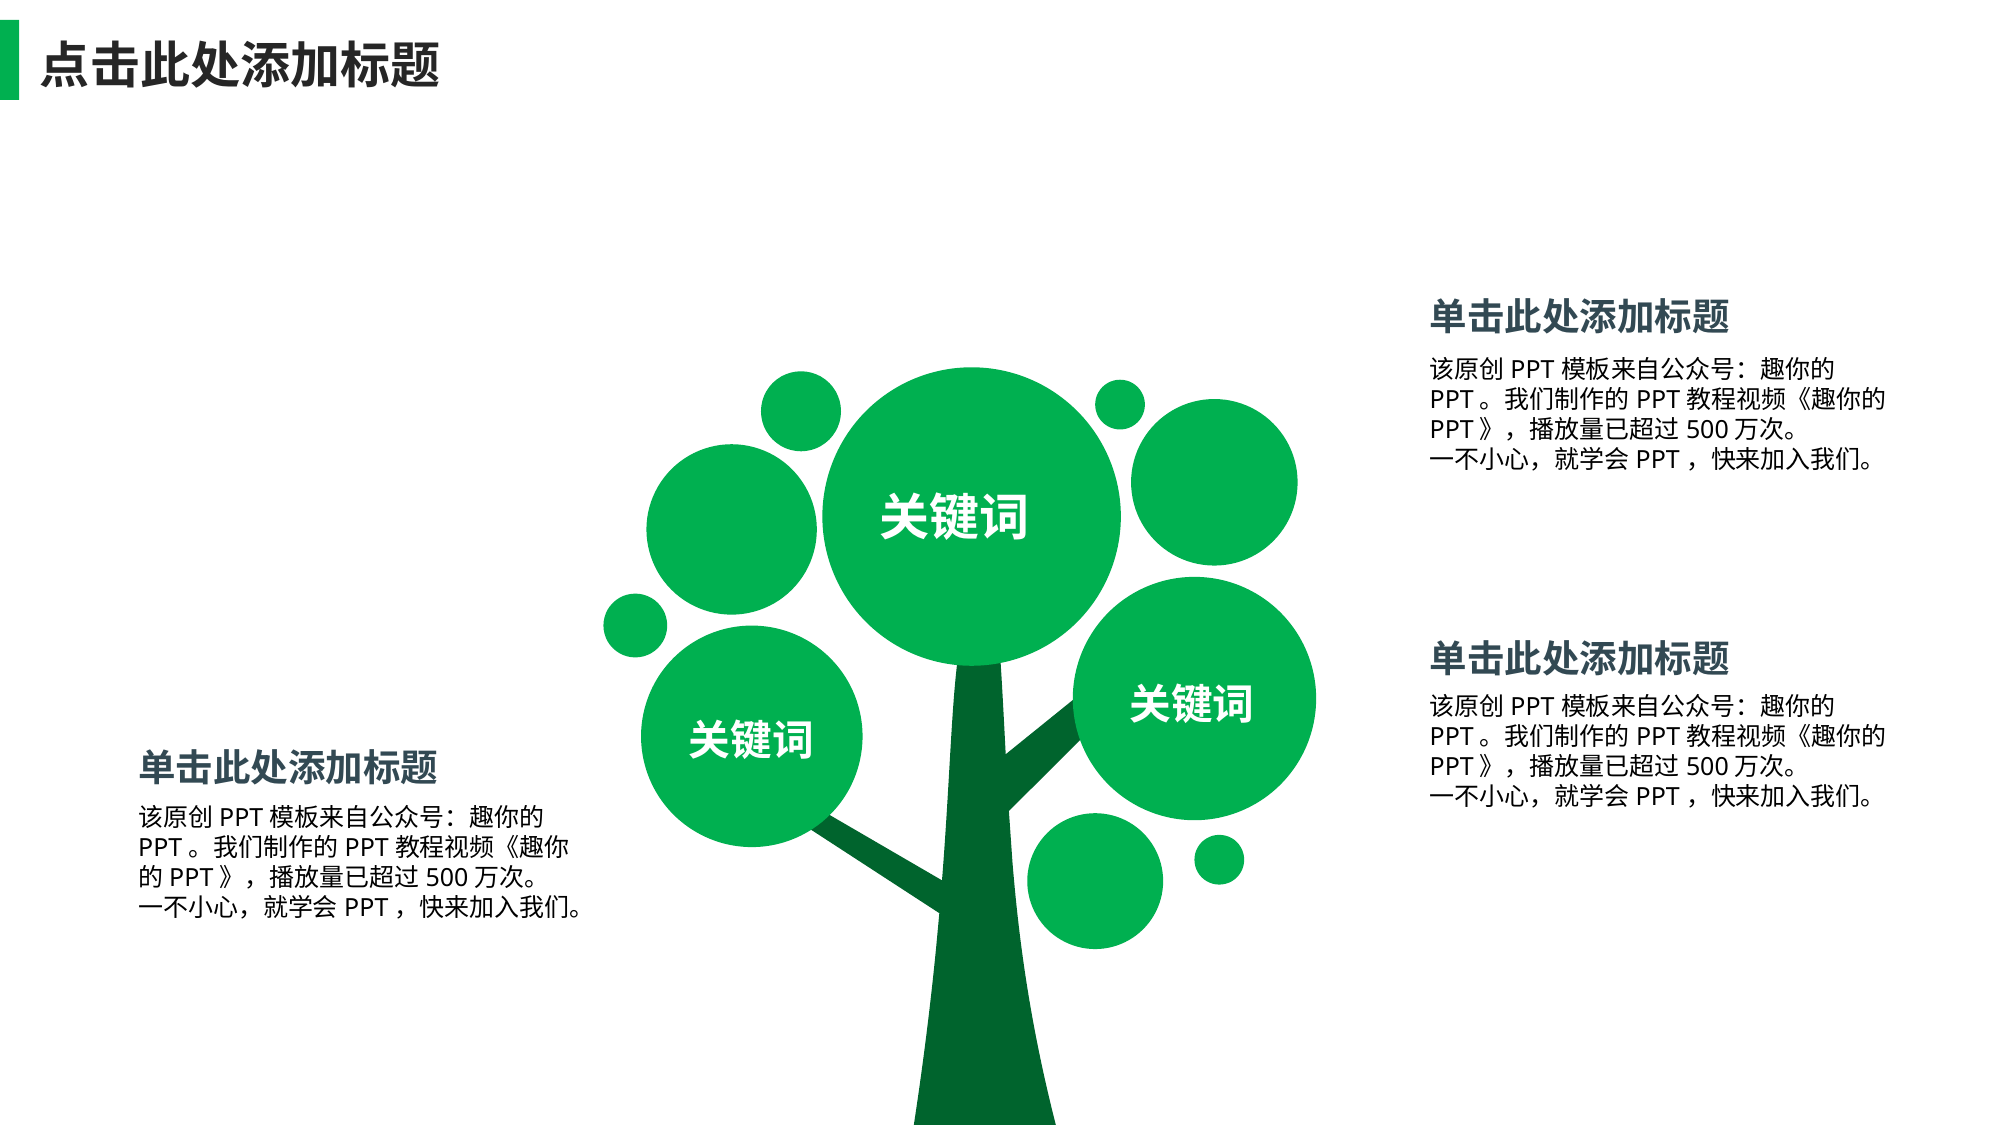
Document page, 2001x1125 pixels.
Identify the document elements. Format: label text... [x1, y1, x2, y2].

text_box [1026, 812, 1165, 951]
text_box 该原创PPT模板来自公众号：趣你的PPT。我们制作的PPT教程视频《趣你的PPT》，播放量已超过500万次。 一不小心，就学会PPT，快来加入我们。 [1414, 346, 1903, 481]
text_box 关键词 [673, 706, 841, 771]
text_box [640, 624, 864, 849]
text_box [602, 592, 669, 659]
text_box [821, 366, 1122, 667]
text_box 单击此处添加标题 [123, 736, 464, 797]
text_box [759, 370, 843, 453]
text_box 该原创PPT模板来自公众号：趣你的PPT。我们制作的PPT教程视频《趣你的PPT》，播放量已超过500万次。 一不小心，就学会PPT，快来加入我们。 [1414, 683, 1903, 818]
text_box [1193, 833, 1246, 886]
text_box [1094, 378, 1146, 431]
text_box 关键词 [1114, 670, 1282, 736]
text_box [1071, 575, 1318, 822]
text_box [645, 443, 818, 616]
text_box [812, 664, 1079, 1125]
text_box 单击此处添加标题 [1414, 285, 1755, 346]
text_box 点击此处添加标题 [25, 26, 461, 101]
text_box [1130, 398, 1299, 567]
text_box [0, 19, 20, 101]
text_box 关键词 [864, 478, 1079, 553]
text_box 该原创PPT模板来自公众号：趣你的PPT。我们制作的PPT教程视频《趣你的PPT》，播放量已超过500万次。 一不小心，就学会PPT，快来加入我们。 [123, 794, 610, 929]
text_box 单击此处添加标题 [1414, 628, 1755, 688]
